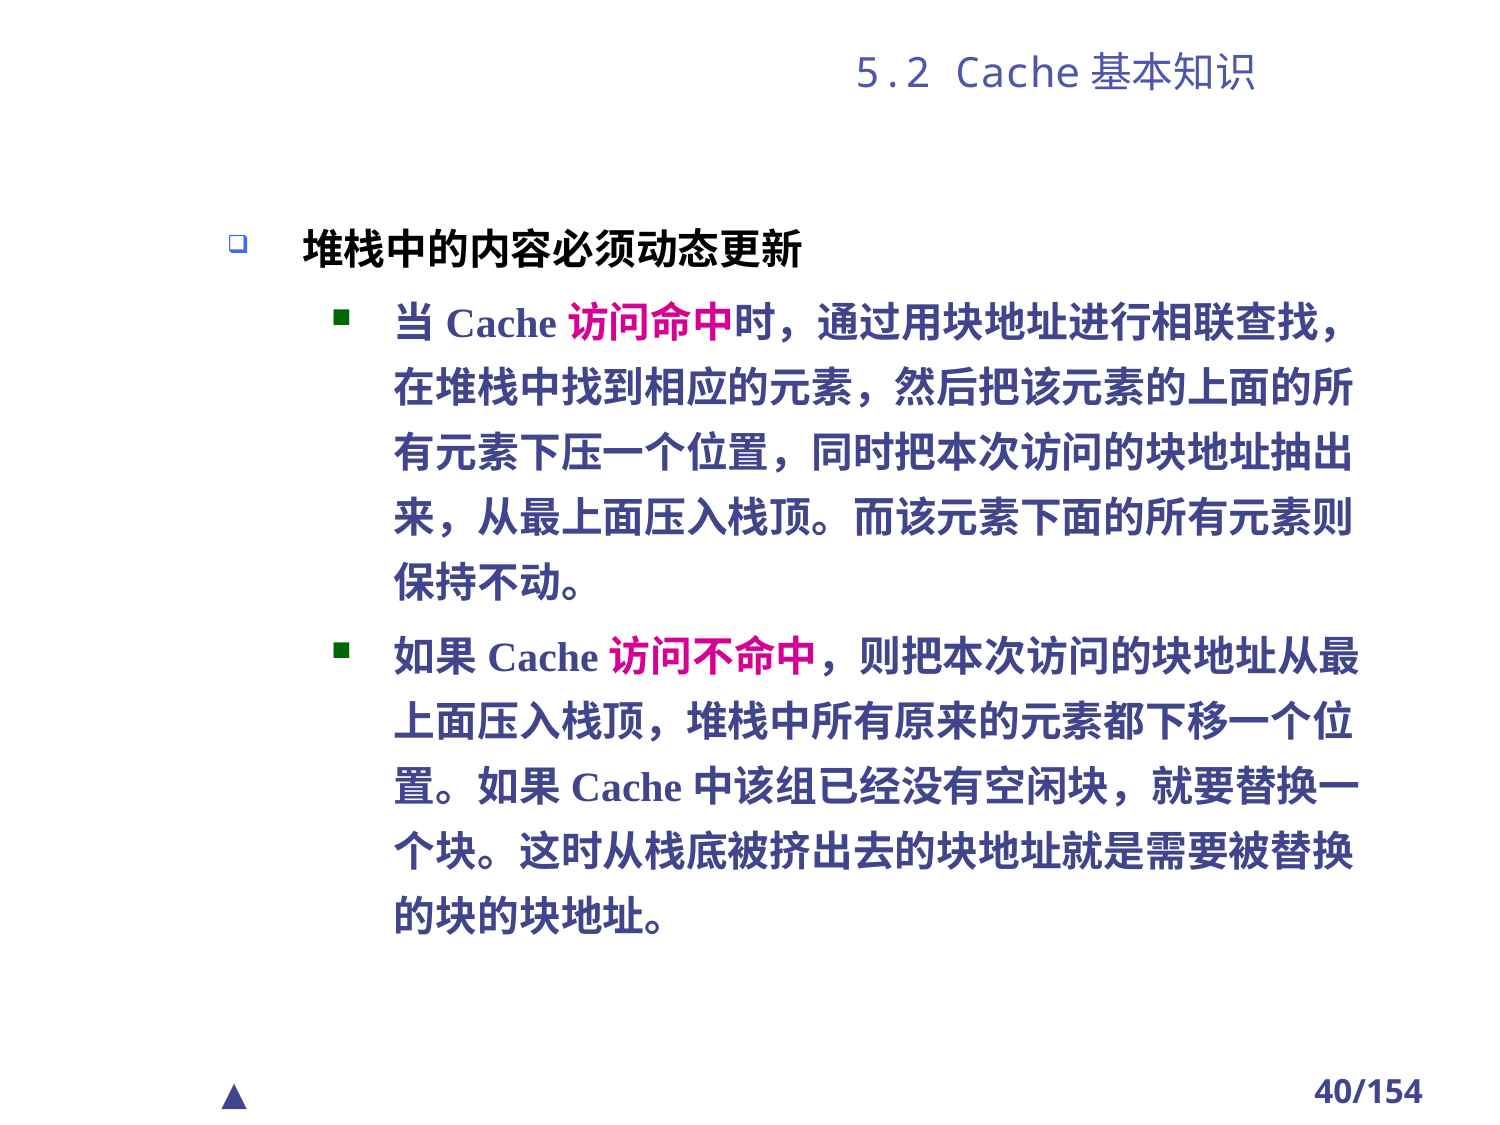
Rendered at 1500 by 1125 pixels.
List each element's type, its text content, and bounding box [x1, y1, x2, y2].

title 5.2 Cache基本知识 [637, 40, 1475, 104]
list 堆栈中的内容必须动态更新 当Cache访问命中时，通过用块地址进行相联查找，在堆栈中找到相应的元素，然后把该元素的上面的所有元素下压一个位置，同时把本次访问的块地址抽出来，从最上面压入栈顶。而该元素下面的所有元素则保持不动。 如果Cache访问不命中，则把本次访问的块地址从最上面压入栈顶，堆栈中所有原来的元素都下移一个位置。如果Cache中该组已经没有空闲块，就要替换一个块。这时从栈底被挤出去的块地址就是需要被替换的块的块地址。 [5, 200, 1388, 1013]
